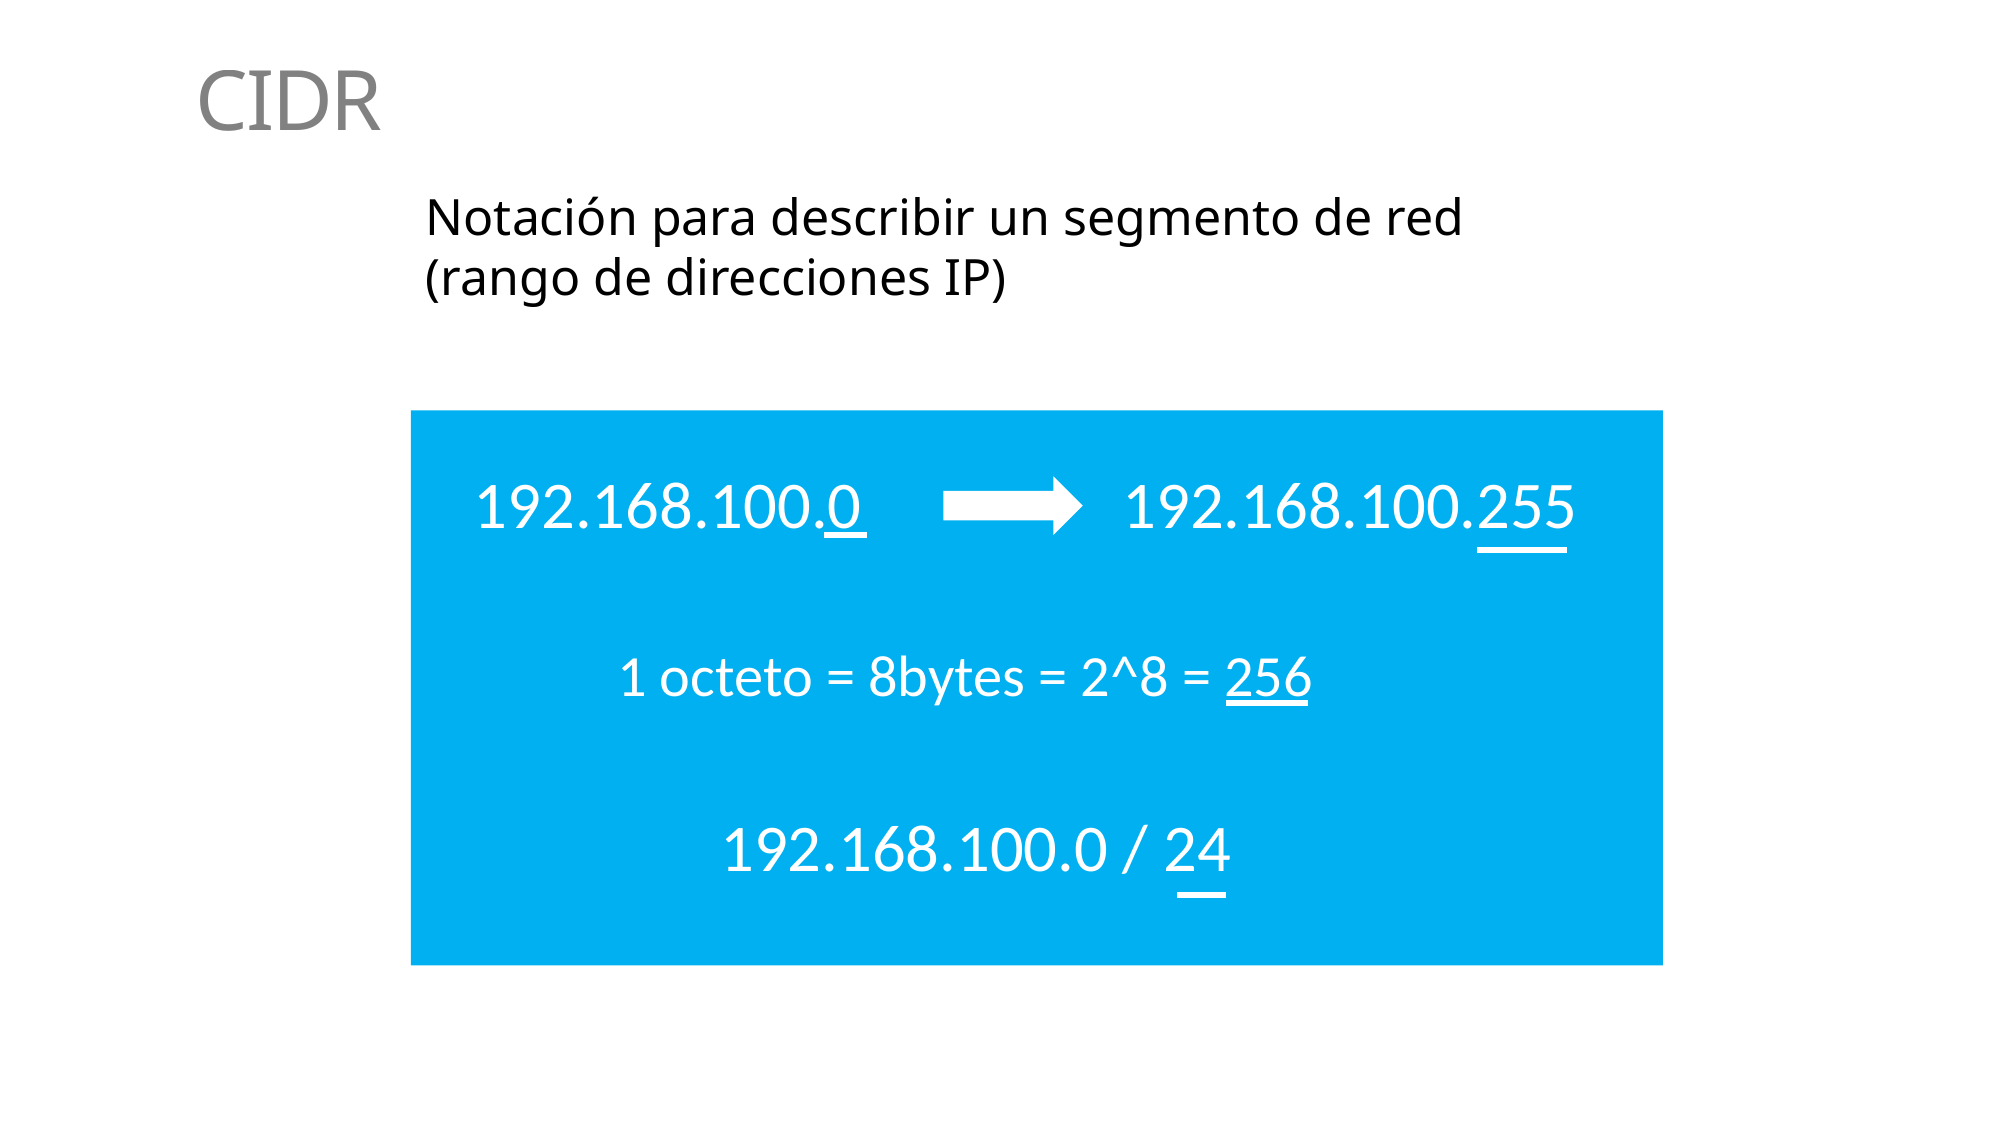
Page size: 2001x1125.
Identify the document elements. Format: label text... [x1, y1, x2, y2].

text_box [410, 410, 1664, 966]
text_box [942, 474, 1084, 537]
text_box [459, 454, 896, 551]
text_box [597, 631, 1333, 717]
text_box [1107, 454, 1628, 551]
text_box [701, 797, 1251, 895]
text_box Notación para describir un segmento de red (rango de direcciones IP) [411, 178, 1555, 313]
text_box CIDR [180, 39, 398, 155]
